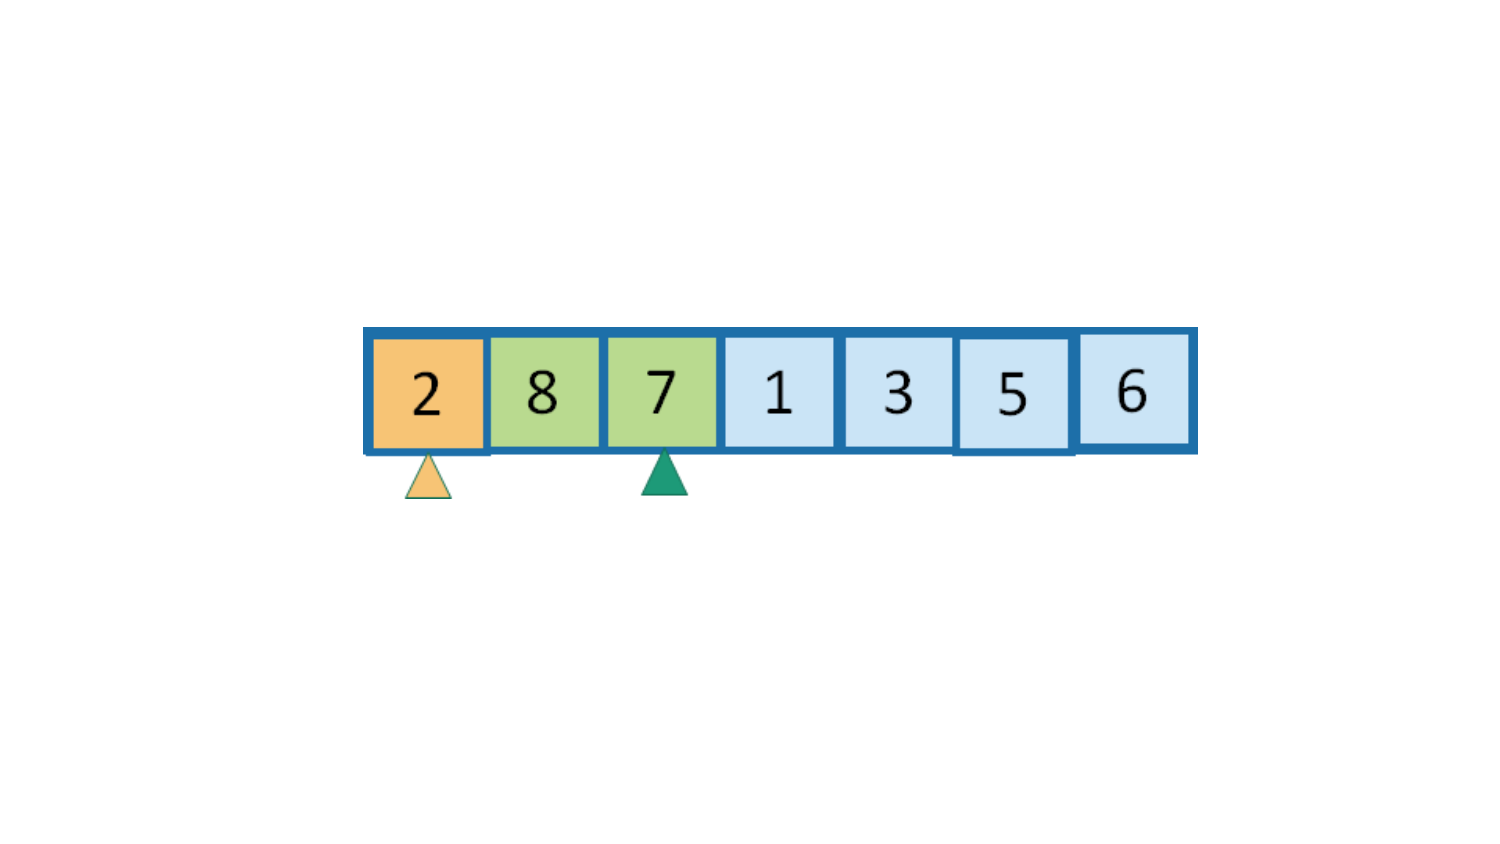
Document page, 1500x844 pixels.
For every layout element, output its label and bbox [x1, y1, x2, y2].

picture [362, 327, 1198, 499]
